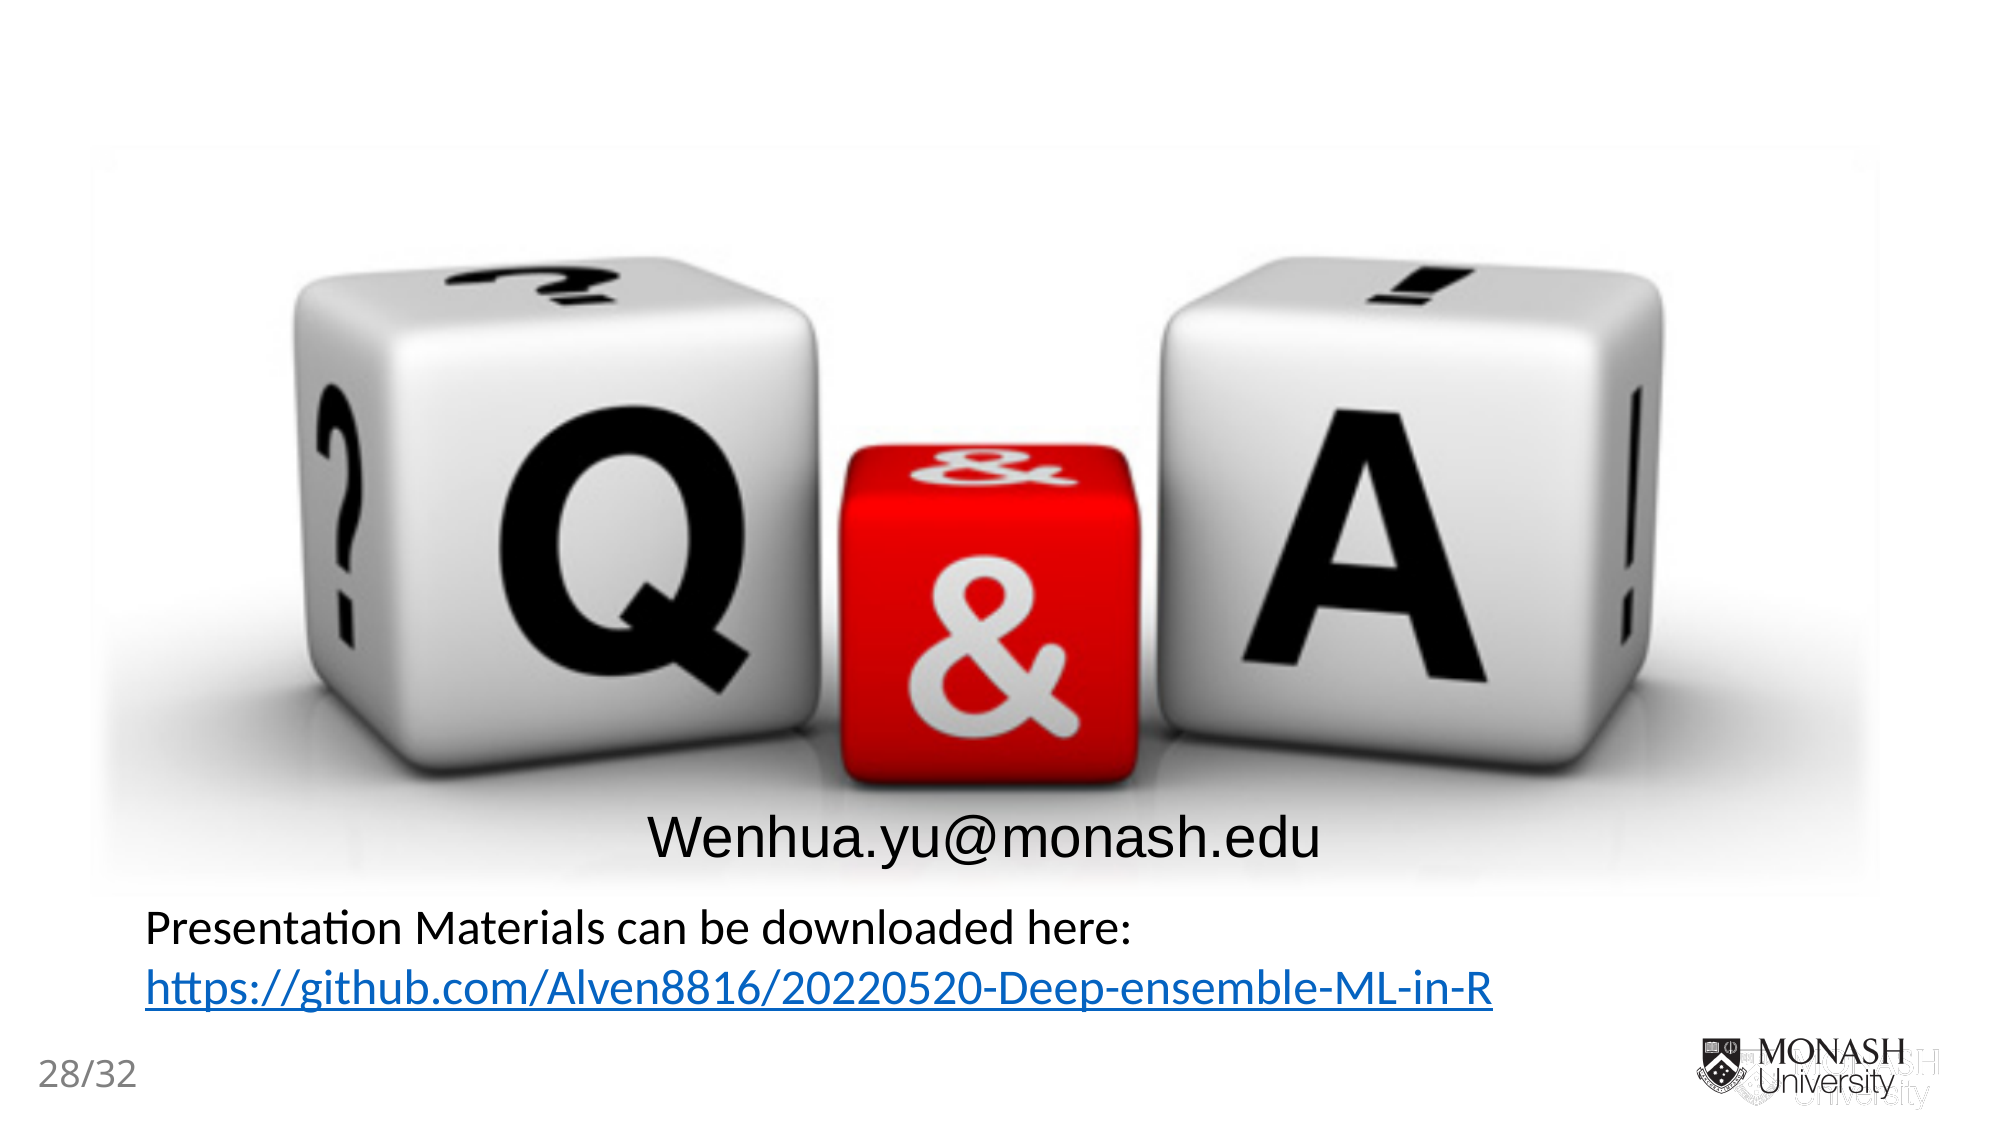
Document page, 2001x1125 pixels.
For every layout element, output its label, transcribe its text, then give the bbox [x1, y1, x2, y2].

text_box Presentation Materials can be downloaded here: https://github.com/Alven8816/20220520-Deep-ensemble-ML-in-R [130, 897, 1870, 1022]
picture [90, 145, 1880, 897]
text_box 28/32 [23, 1042, 164, 1103]
